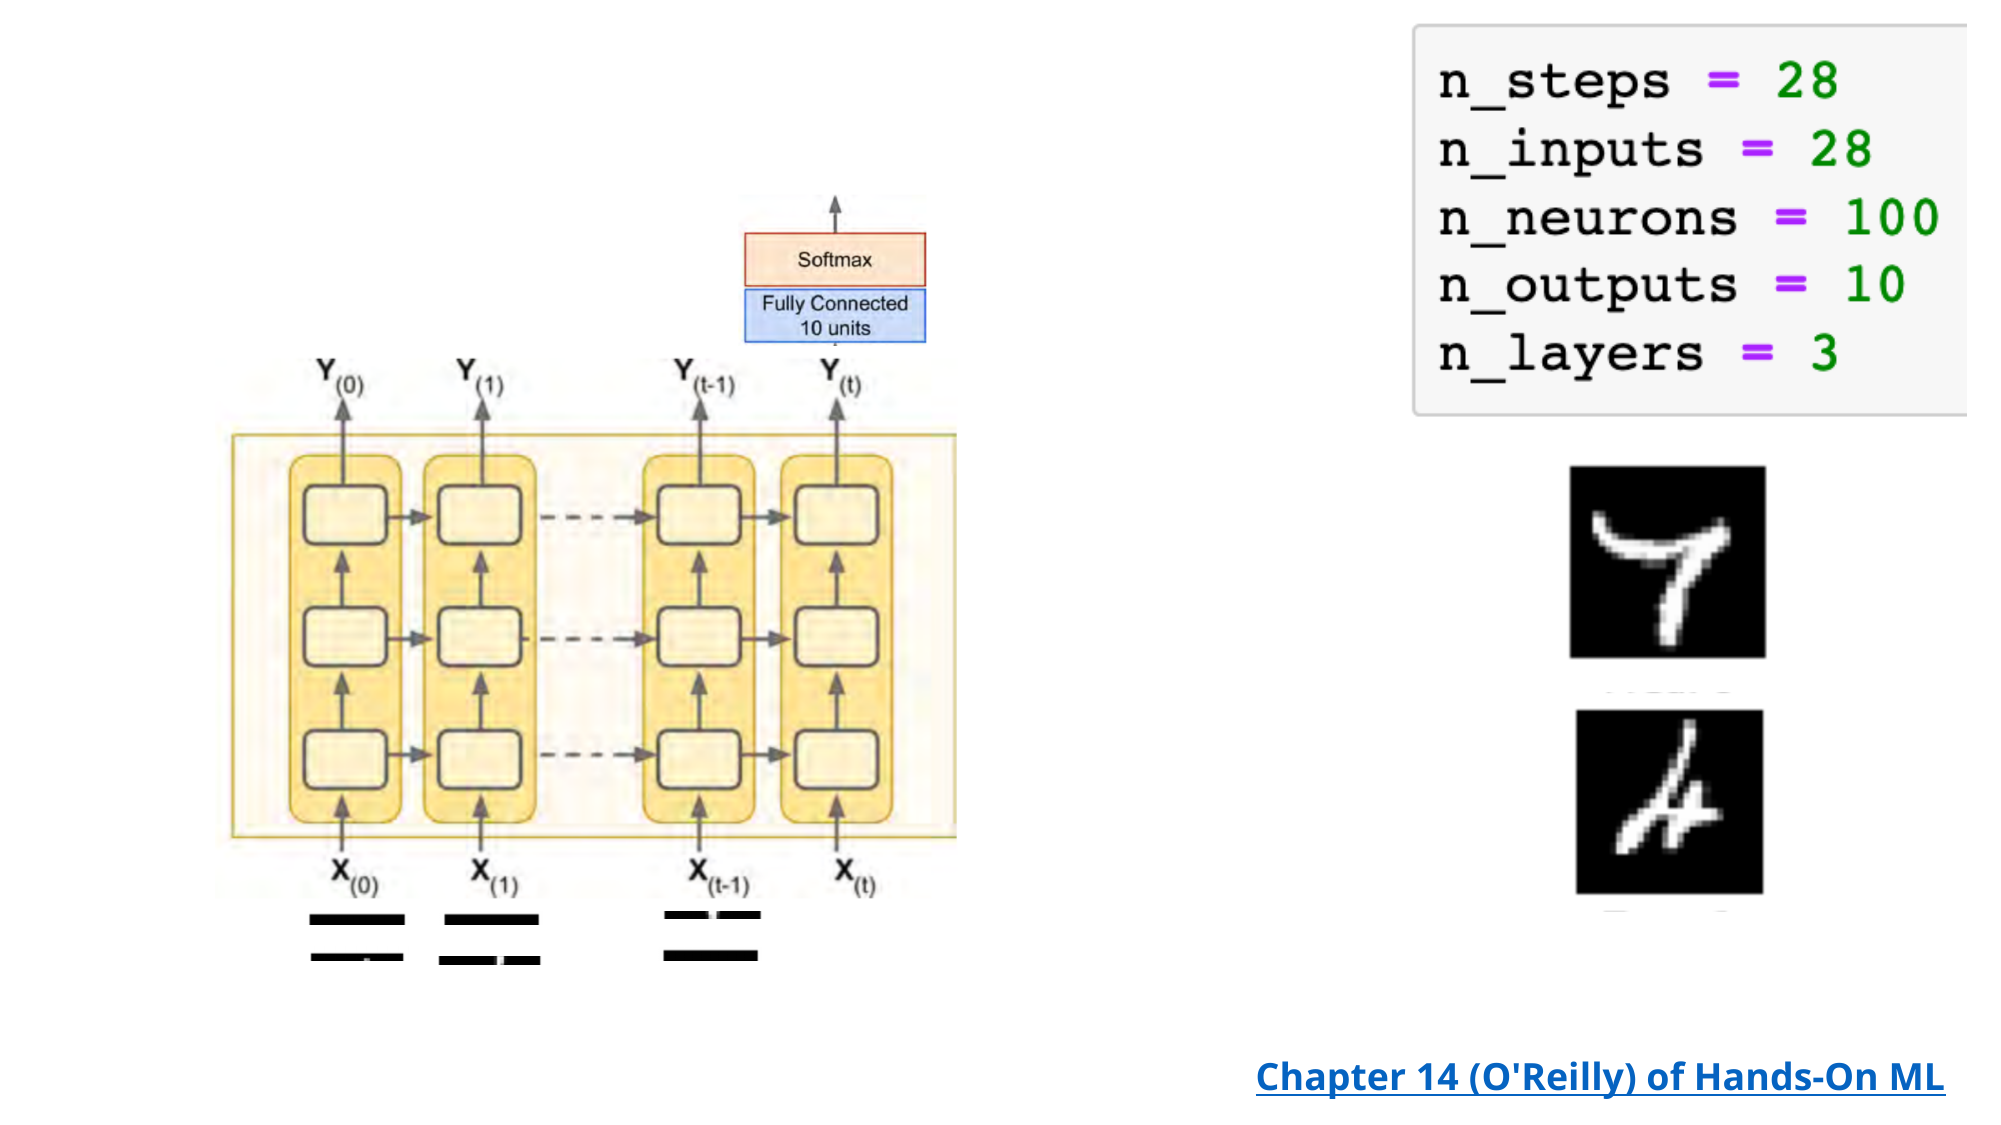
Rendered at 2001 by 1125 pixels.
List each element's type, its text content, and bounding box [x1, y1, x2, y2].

picture [215, 190, 975, 910]
text_box Chapter 14 (O'Reilly) of Hands-On ML [1240, 1045, 1961, 1112]
picture [1561, 692, 1783, 912]
picture [427, 956, 555, 965]
picture [1549, 452, 1783, 675]
picture [304, 911, 409, 925]
picture [304, 946, 409, 961]
picture [1389, 0, 1967, 437]
picture [660, 911, 765, 920]
picture [439, 911, 543, 925]
picture [658, 947, 762, 961]
